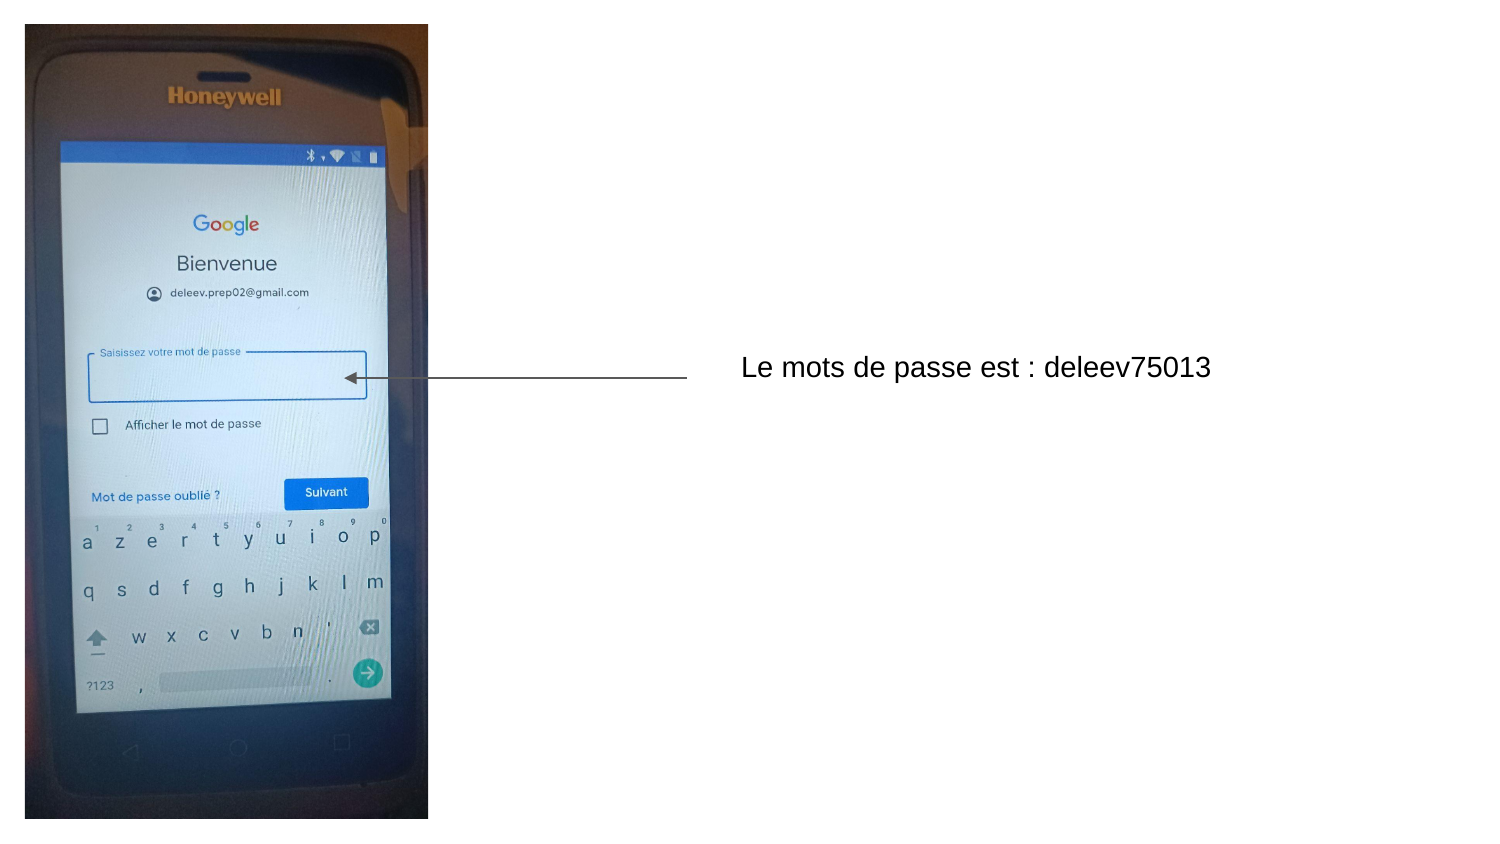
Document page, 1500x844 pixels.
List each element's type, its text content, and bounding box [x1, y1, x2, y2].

text_box Le mots de passe est : deleev75013 [726, 333, 1267, 399]
picture [24, 24, 429, 819]
